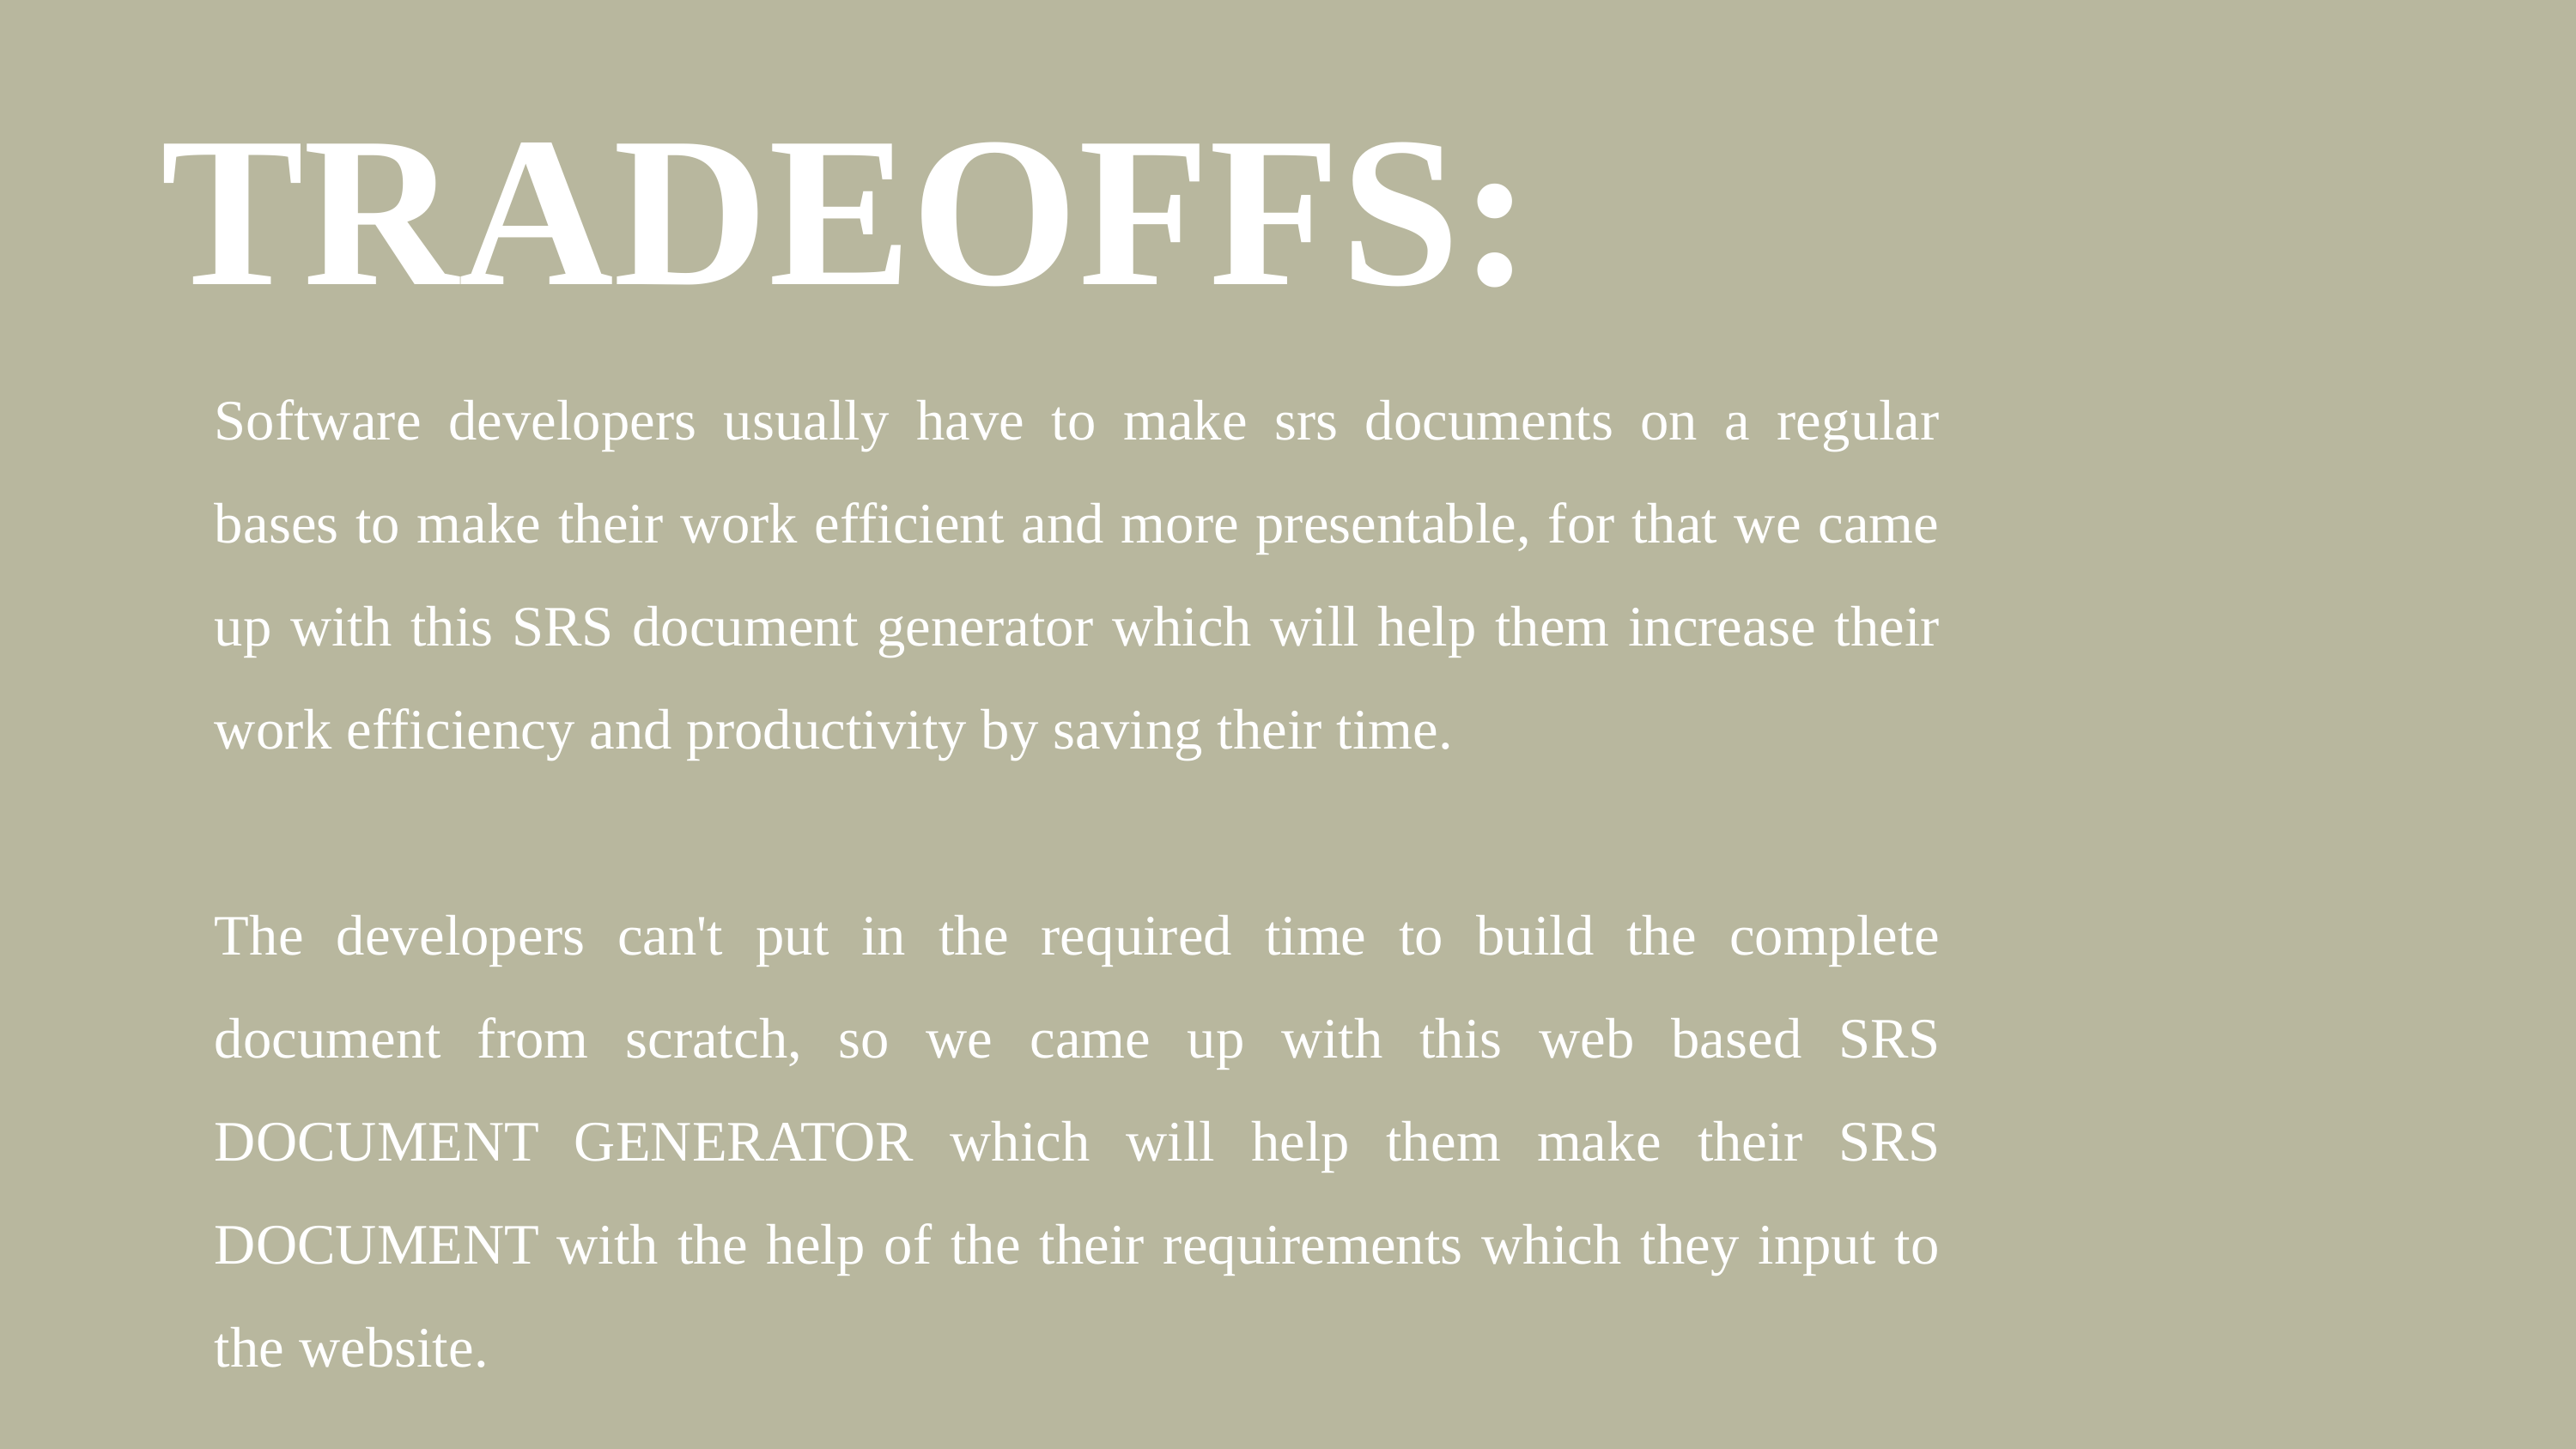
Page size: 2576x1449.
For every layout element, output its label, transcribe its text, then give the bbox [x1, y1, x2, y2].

text_box TRADEOFFS: [161, 91, 2044, 328]
text_box Software developers usually have to make srs documents on a regular bases to make their work efficient and more presentable, for that we came up with this SRS document generator which will help them increase their work efficiency and productivity by saving their time. The developers can't put in the required time to build the complete document from scratch, so we came up with this web based SRS DOCUMENT GENERATOR which will help them make their SRS DOCUMENT with the help of the their requirements which they input to the website. . [182, 349, 1943, 1449]
